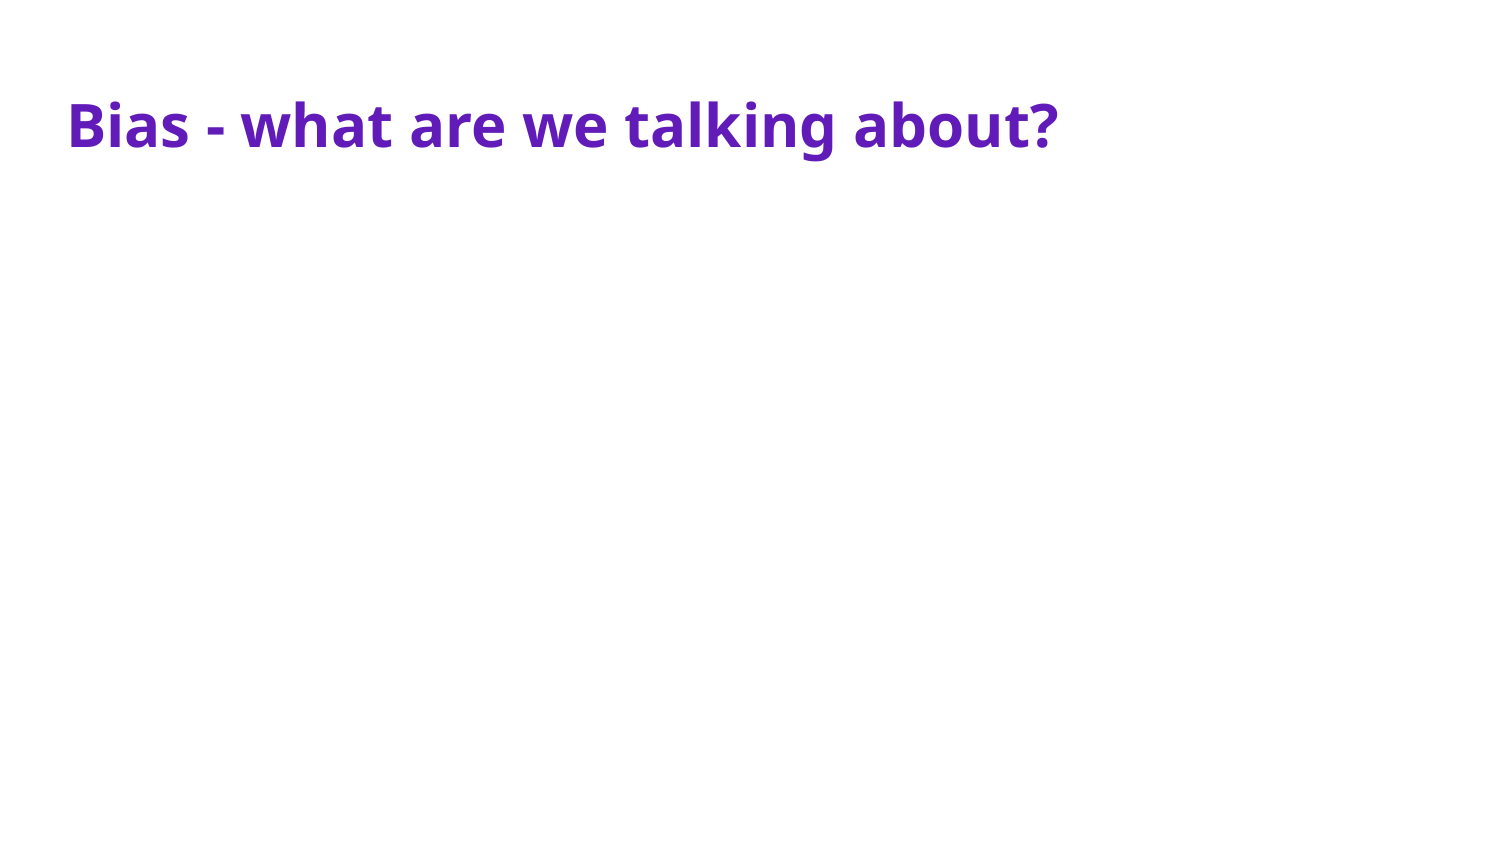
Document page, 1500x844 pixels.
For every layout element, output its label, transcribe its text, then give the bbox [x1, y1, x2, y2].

title Bias - what are we talking about? [51, 72, 1449, 176]
